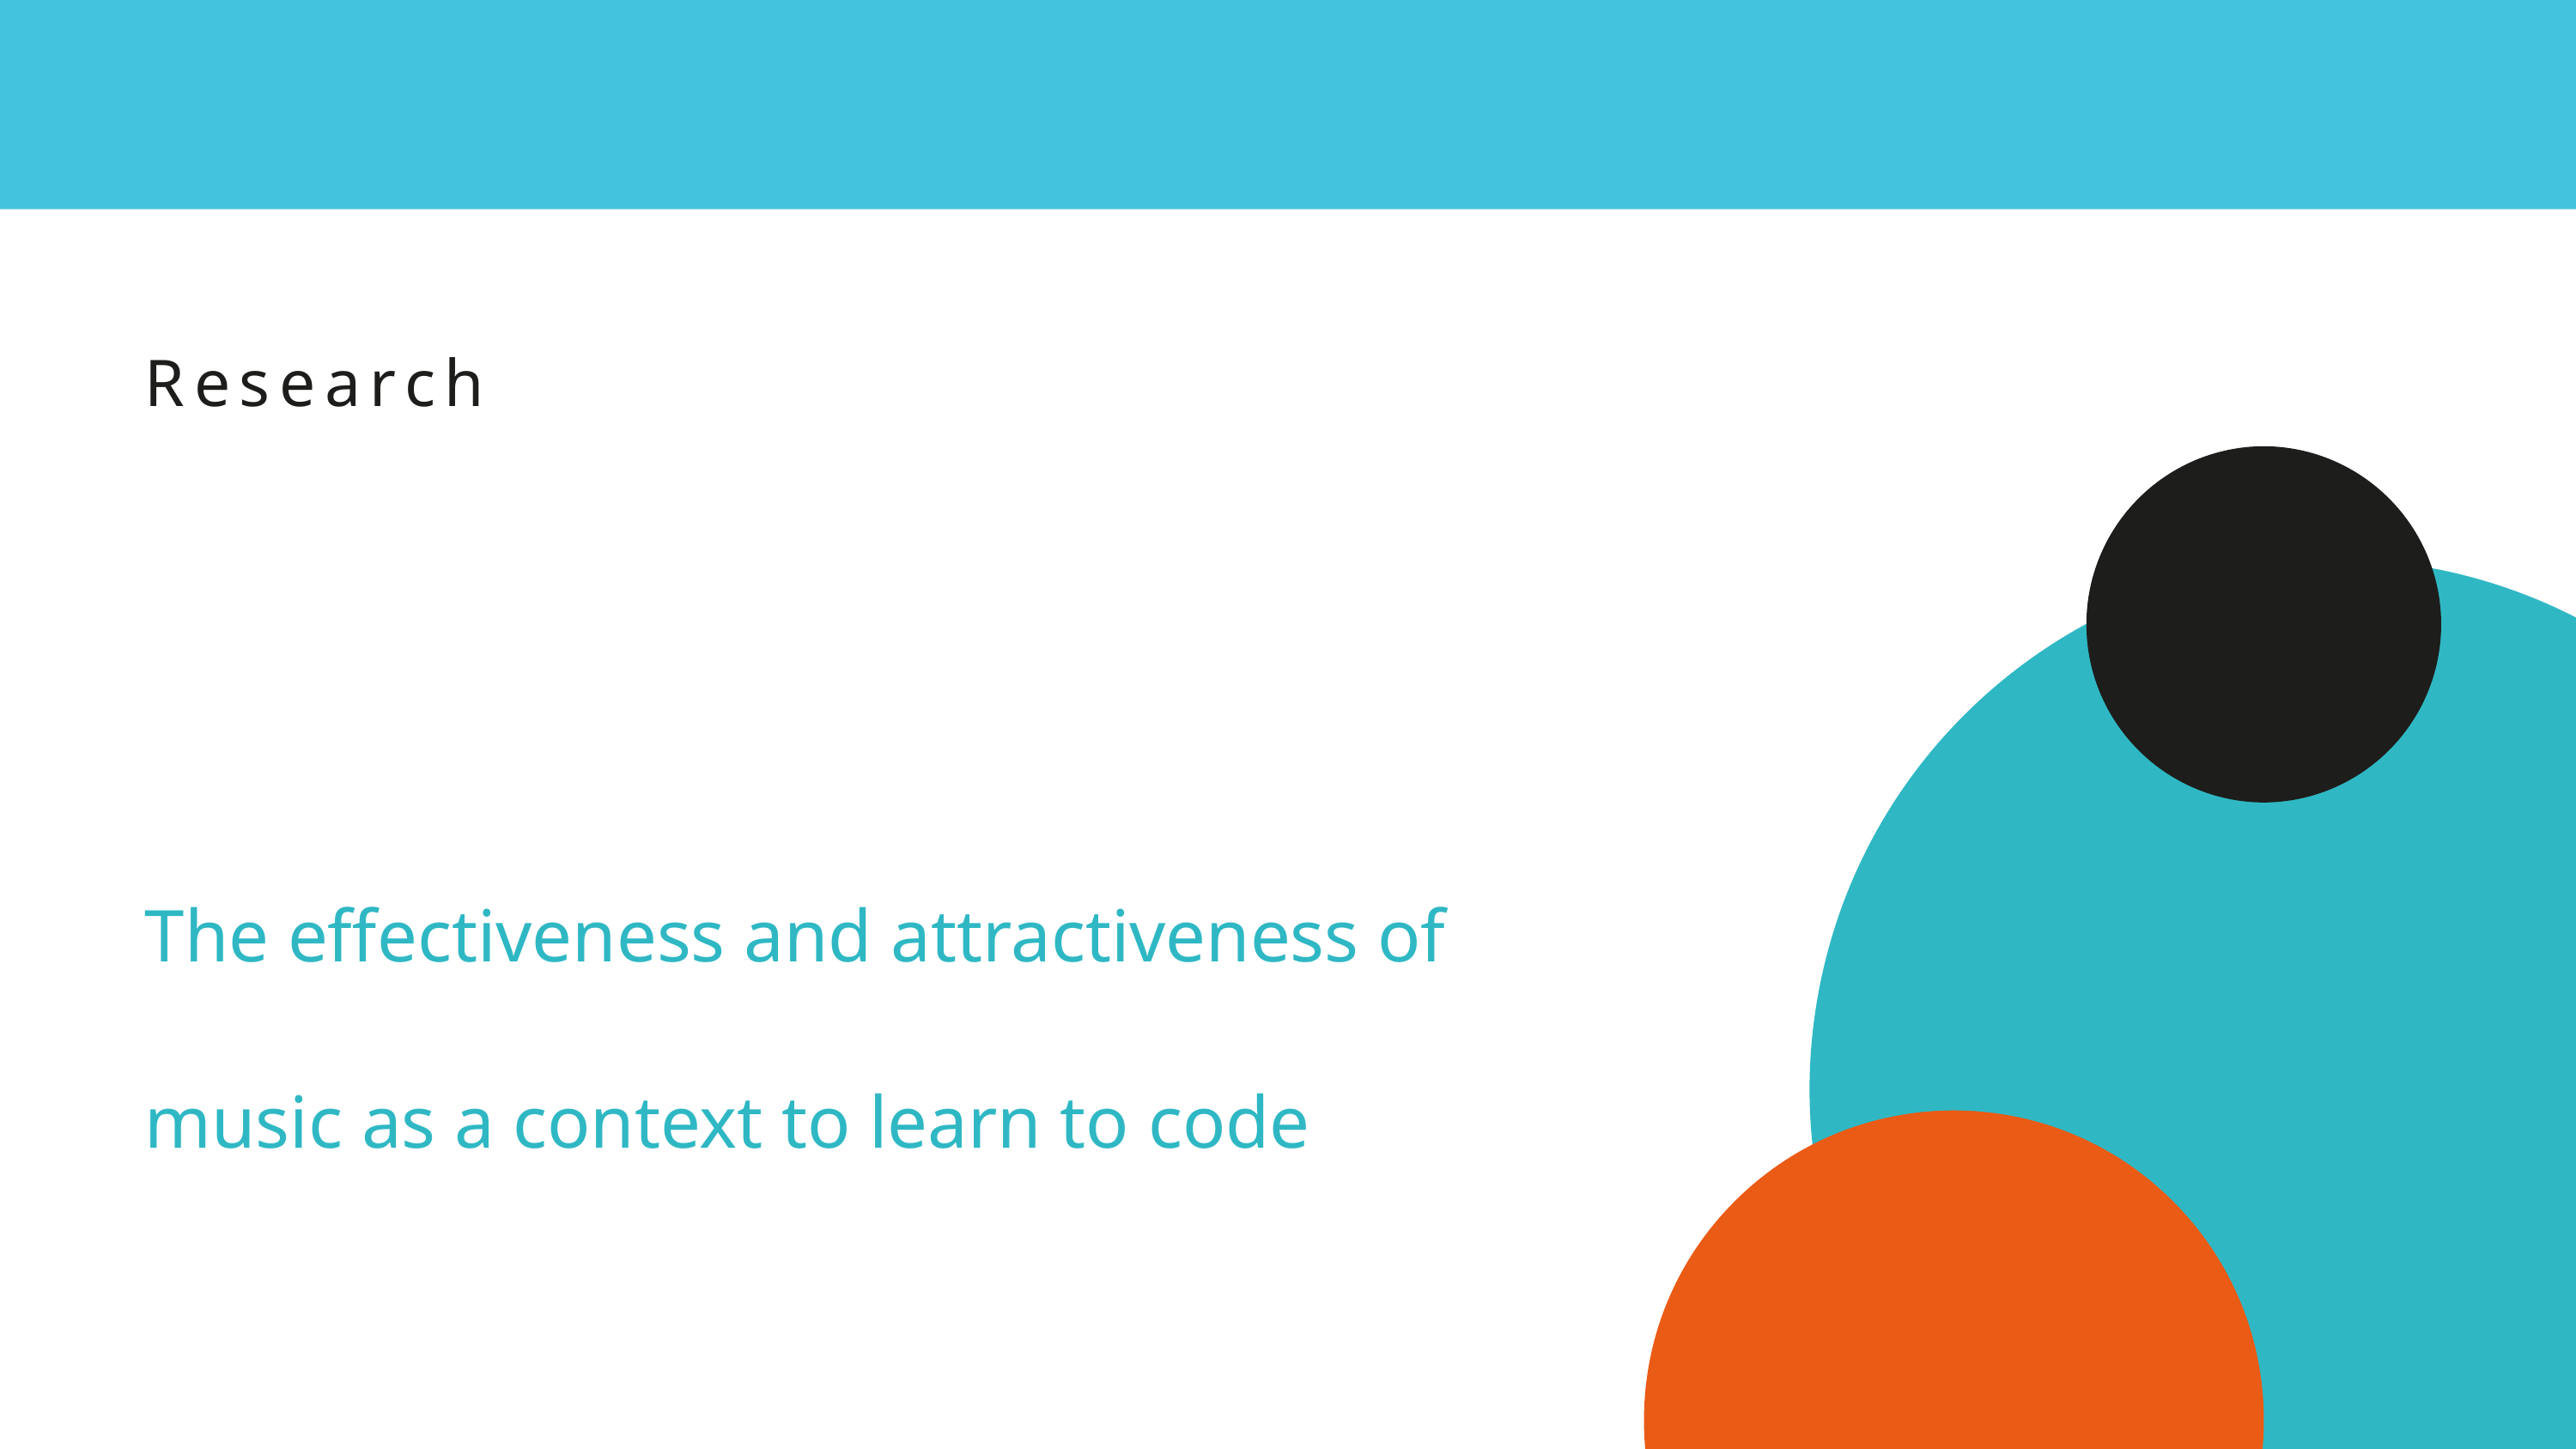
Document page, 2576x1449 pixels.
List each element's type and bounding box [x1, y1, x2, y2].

text_box [1643, 1110, 2264, 1449]
text_box [144, 359, 1549, 1312]
text_box [1807, 559, 2576, 1449]
text_box [0, 0, 2576, 209]
text_box [2085, 446, 2443, 803]
